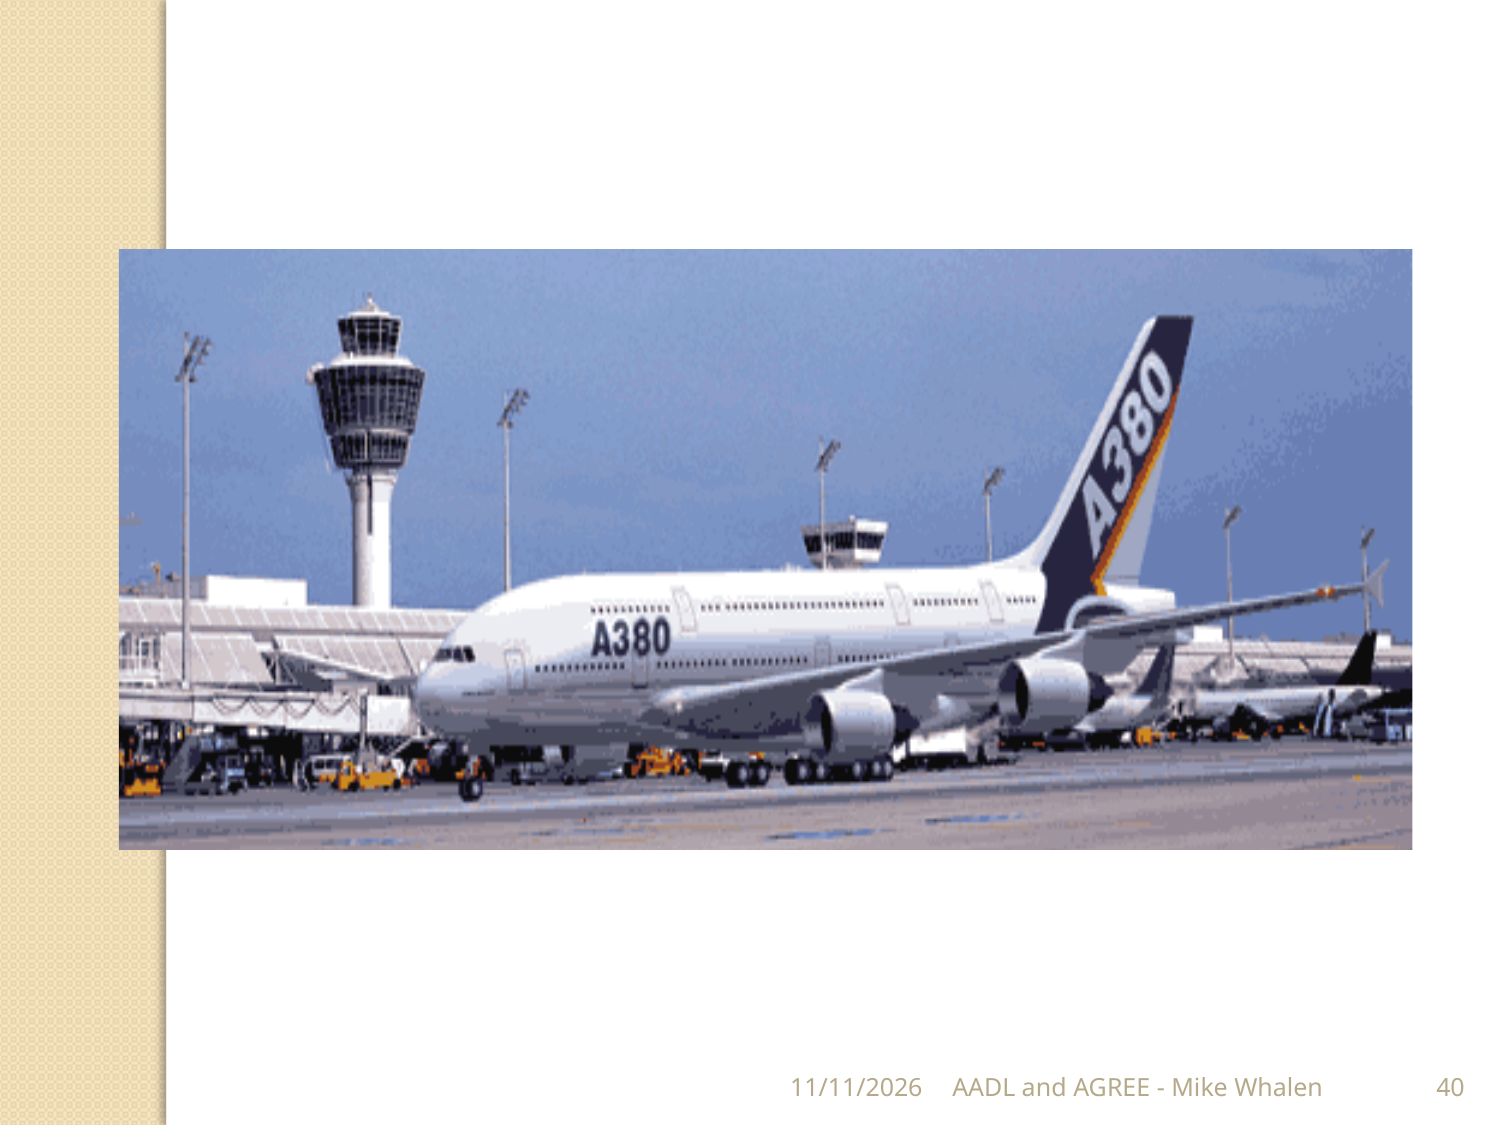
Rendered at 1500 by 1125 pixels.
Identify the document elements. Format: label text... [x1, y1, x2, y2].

slide_number 40 [1413, 1034, 1488, 1113]
footer AADL and AGREE - Mike Whalen [937, 1034, 1413, 1113]
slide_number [587, 1034, 937, 1113]
picture [118, 249, 1413, 850]
